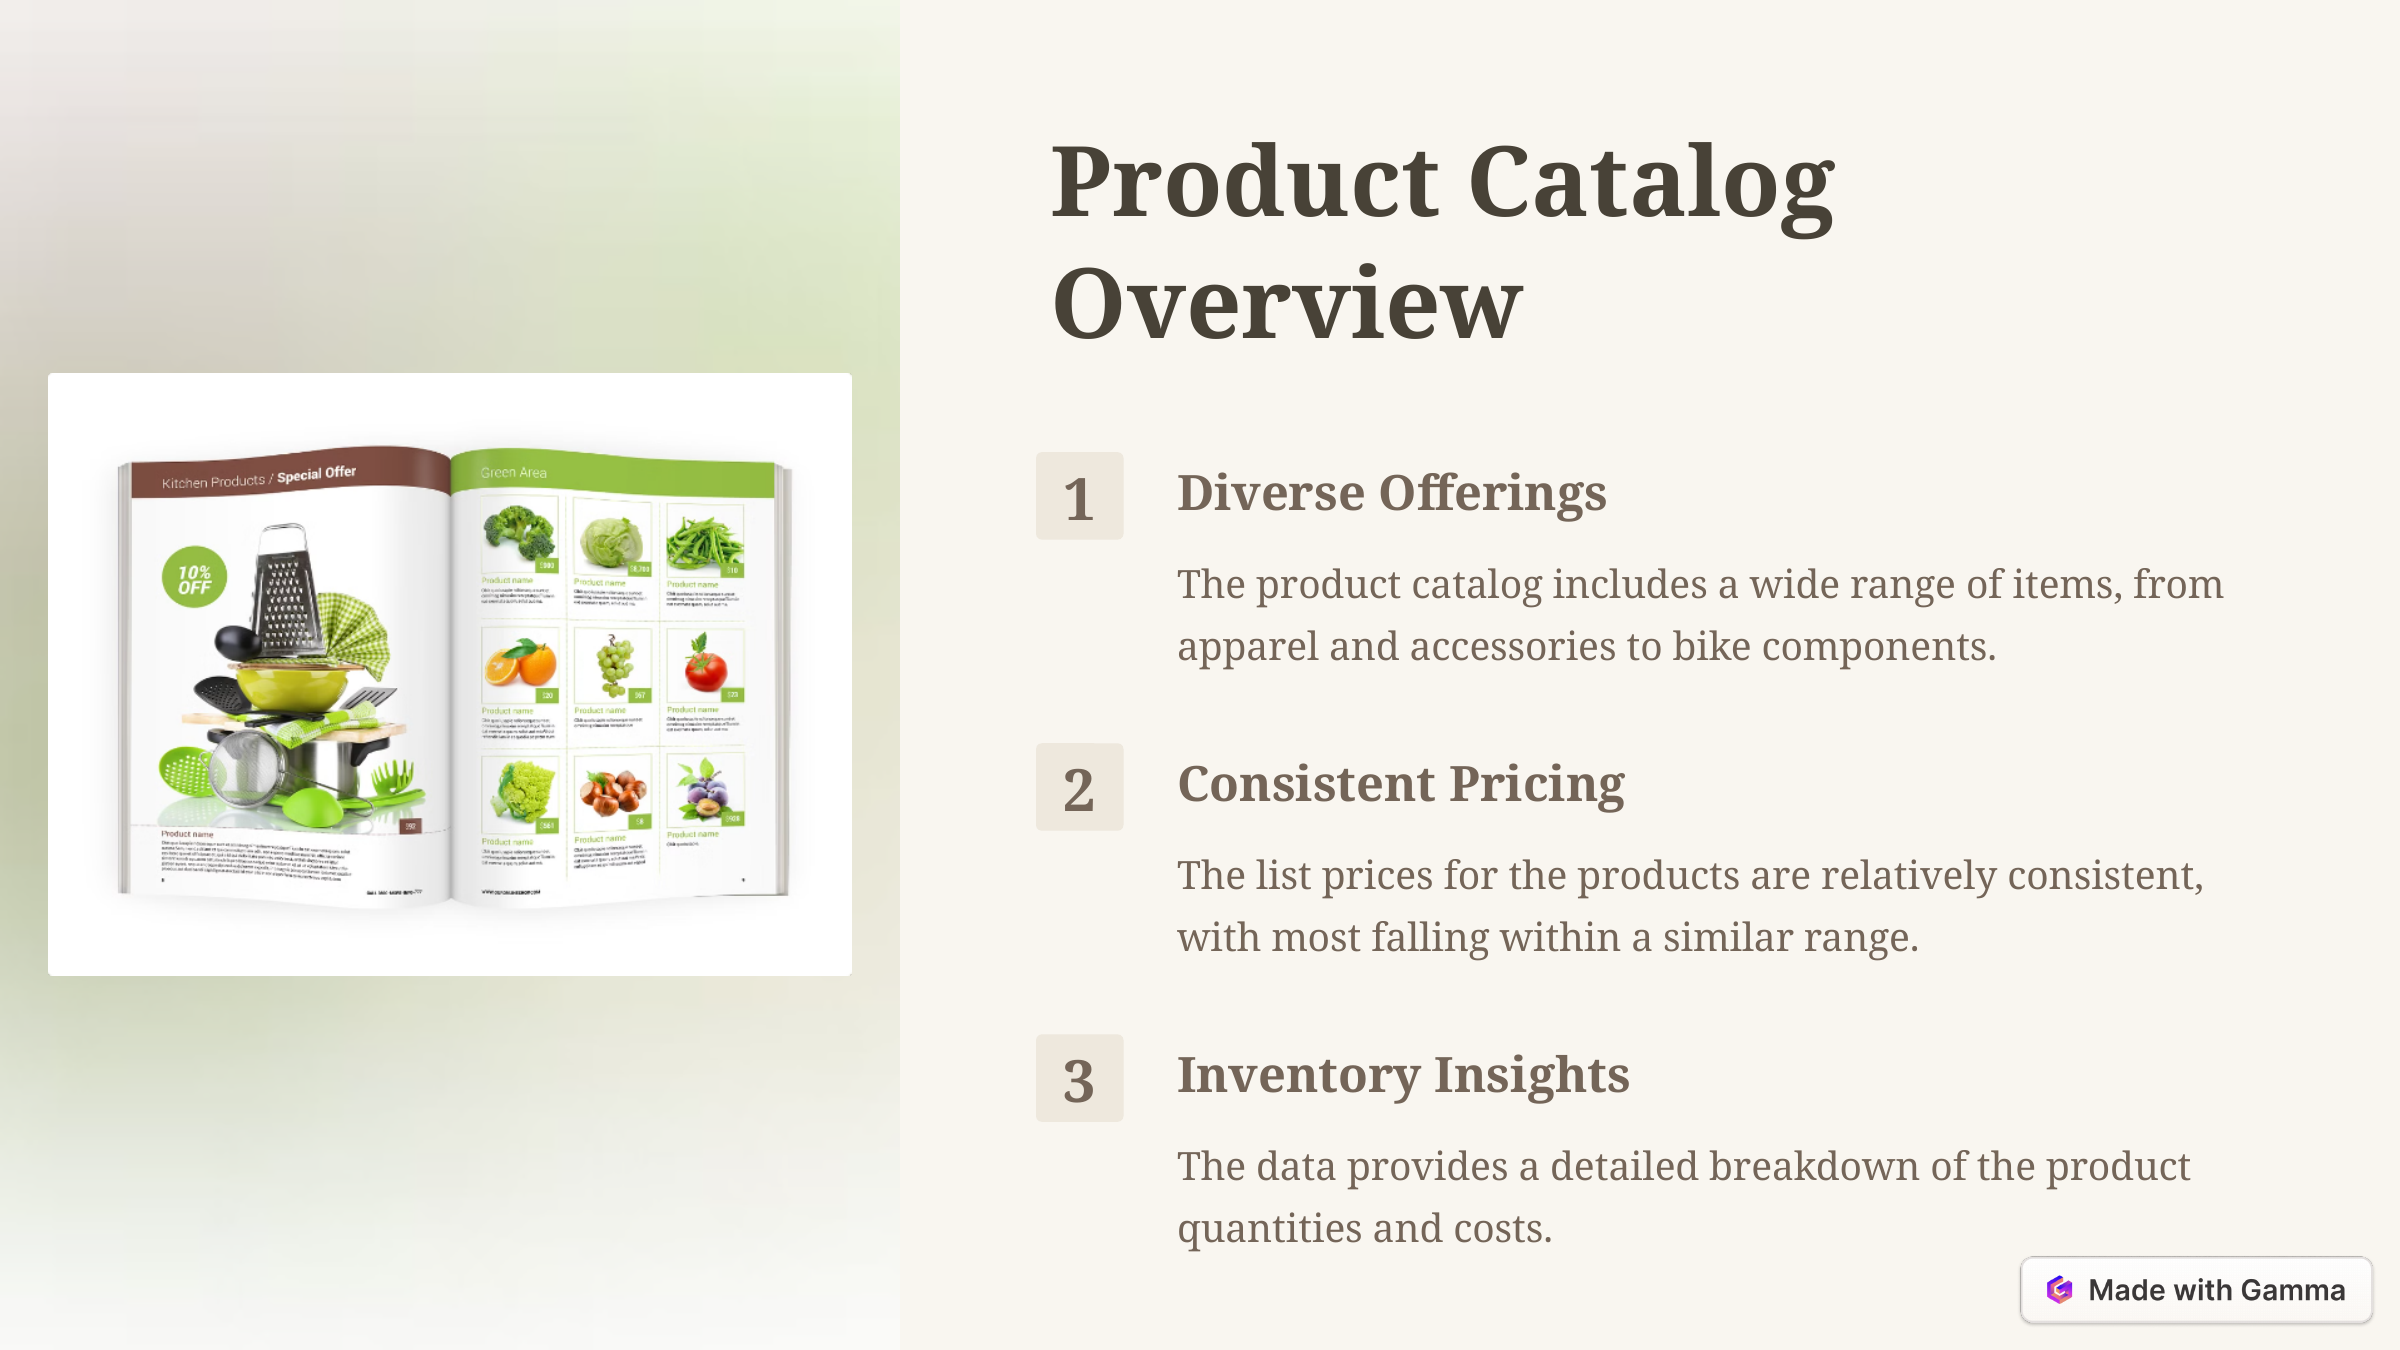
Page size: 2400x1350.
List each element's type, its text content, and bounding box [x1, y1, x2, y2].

text_box Consistent Pricing [1162, 743, 1649, 804]
text_box Product Catalog Overview [1036, 107, 2264, 351]
text_box [900, 0, 2400, 1350]
text_box The data provides a detailed breakdown of the product quantities and costs. [1162, 1118, 2264, 1243]
text_box The list prices for the products are relatively consistent, with most falling within a similar range. [1162, 827, 2264, 952]
text_box [1036, 452, 1124, 540]
picture [0, 0, 900, 1350]
text_box Diverse Offerings [1162, 452, 1649, 513]
text_box Inventory Insights [1162, 1034, 1649, 1096]
text_box 1 [1066, 466, 1094, 525]
text_box 3 [1062, 1048, 1098, 1108]
picture [2008, 1244, 2385, 1335]
text_box 2 [1062, 757, 1098, 817]
text_box [1036, 743, 1124, 831]
text_box [1036, 1034, 1124, 1122]
text_box The product catalog includes a wide range of items, from apparel and accessories to bike components. [1162, 536, 2264, 661]
